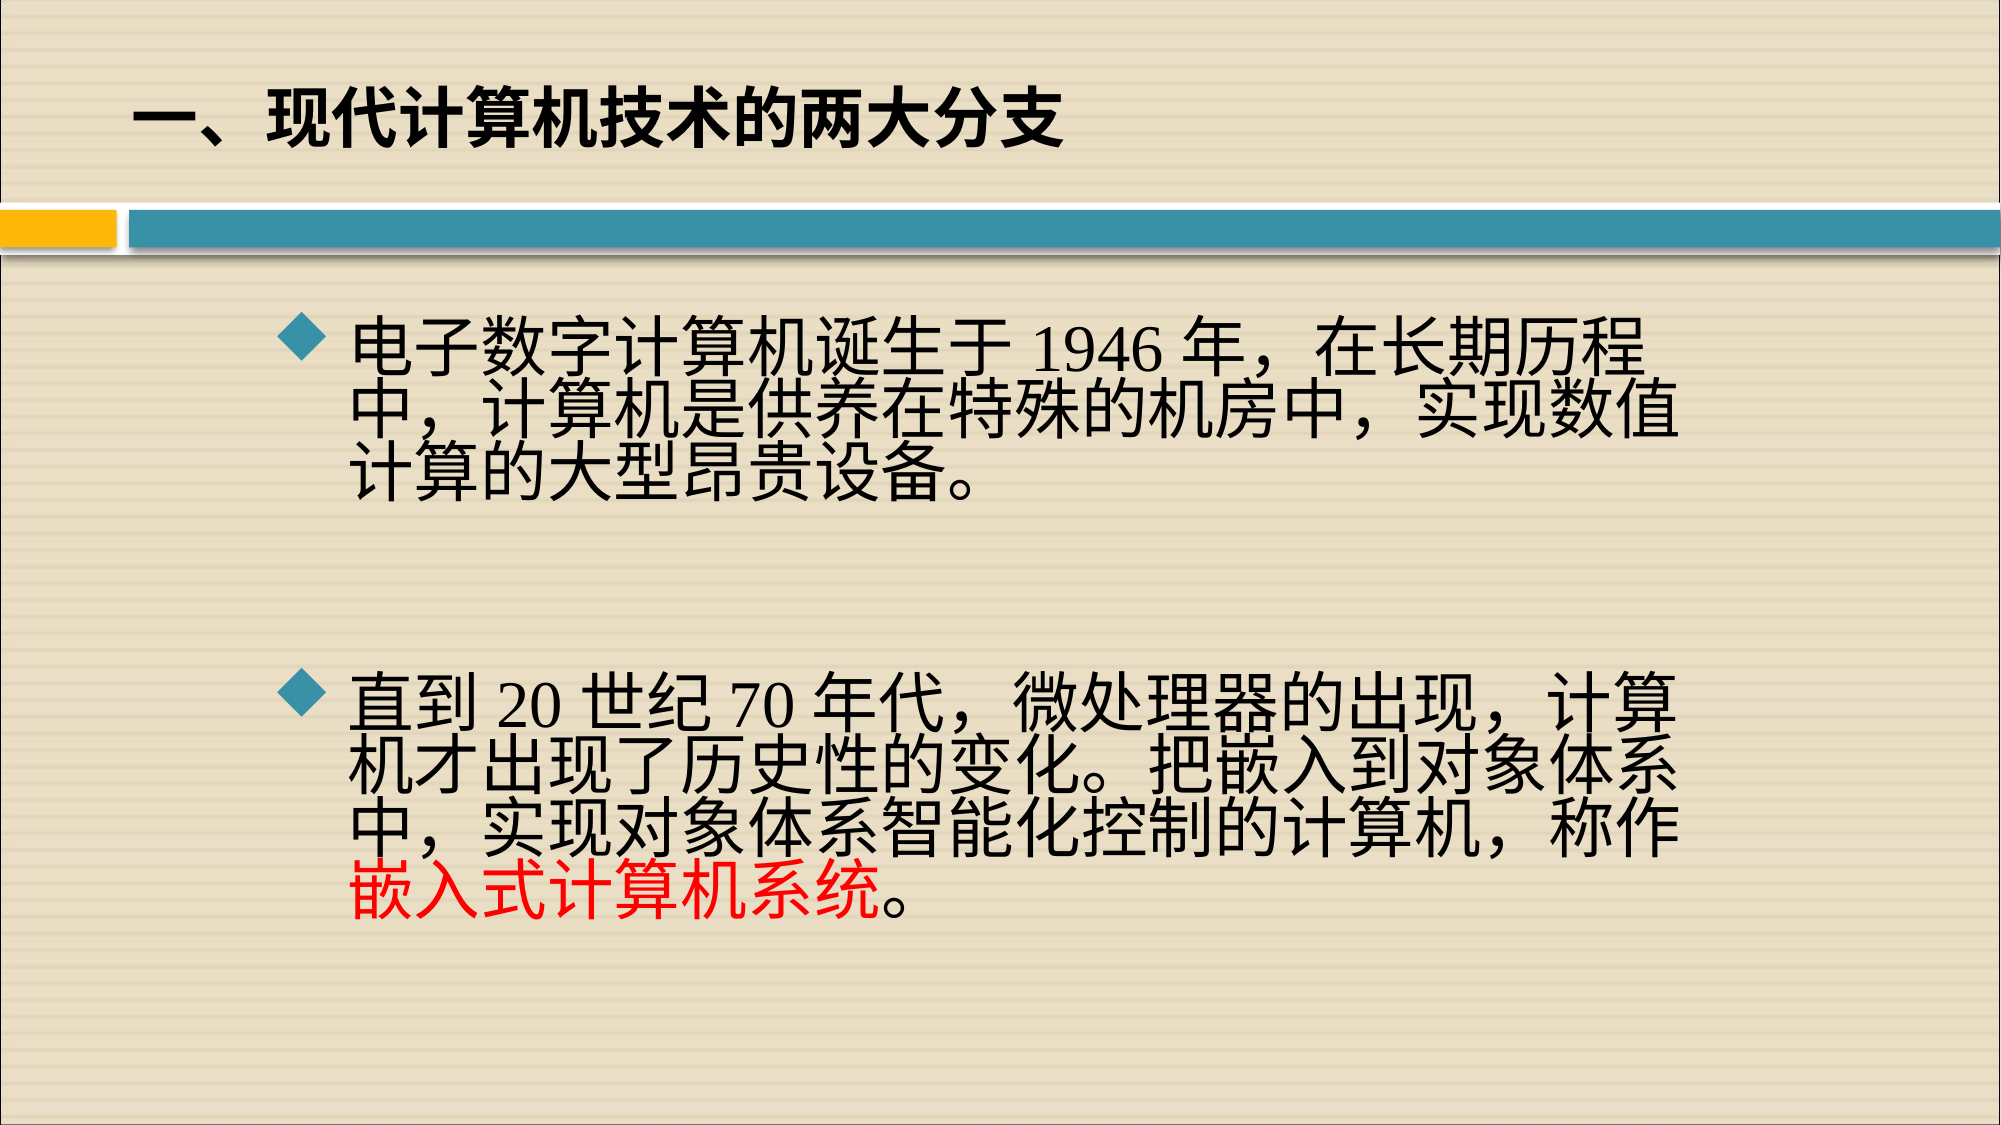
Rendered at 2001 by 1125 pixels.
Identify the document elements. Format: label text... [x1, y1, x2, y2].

text_box 电子数字计算机诞生于1946年，在长期历程中，计算机是供养在特殊的机房中，实现数值计算的大型昂贵设备。 直到20世纪70年代，微处理器的出现，计算机才出现了历史性的变化。把嵌入到对象体系中，实现对象体系智能化控制的计算机，称作嵌入式计算机系统。 [257, 314, 1743, 998]
title 一、现代计算机技术的两大分支 [116, 44, 1901, 188]
picture [0, 0, 2001, 1125]
